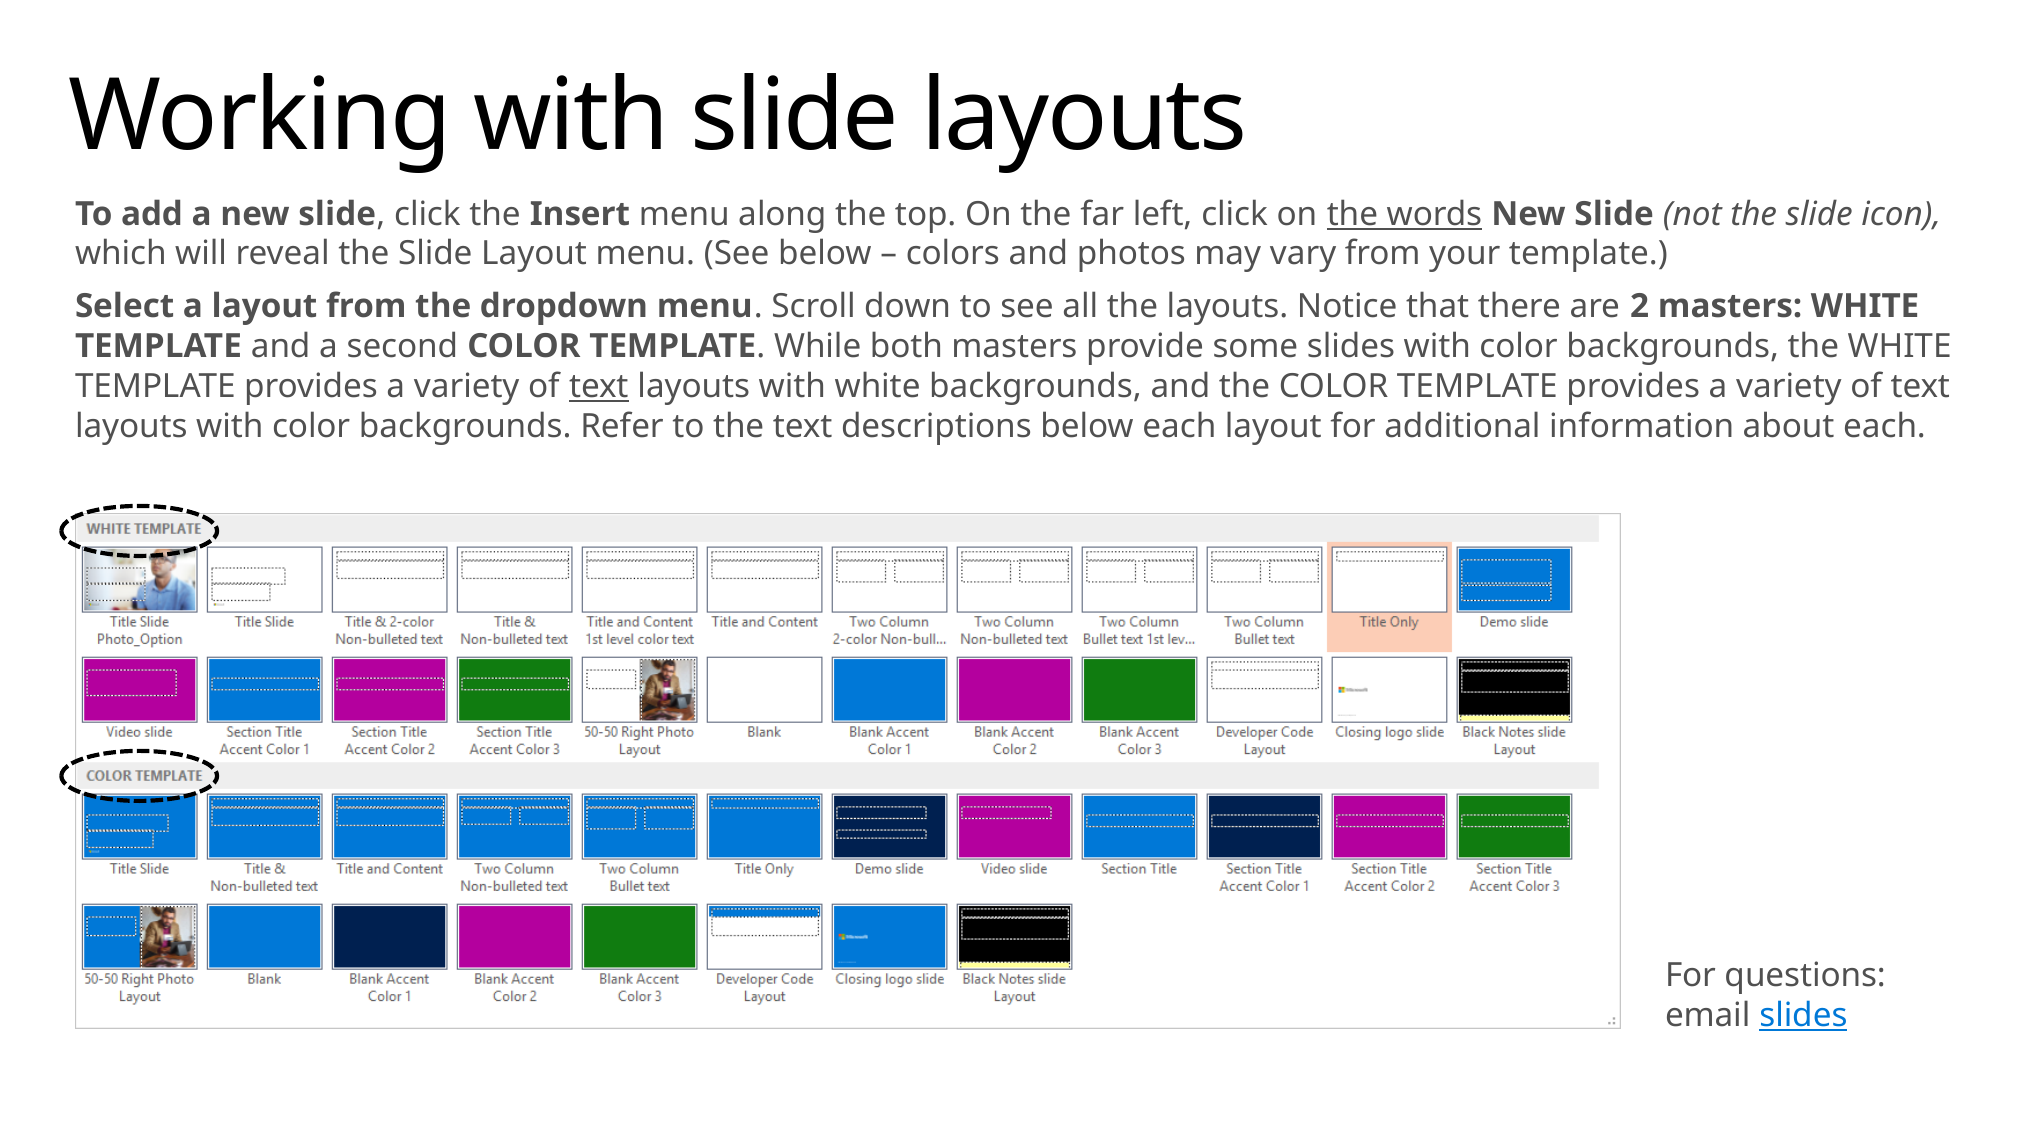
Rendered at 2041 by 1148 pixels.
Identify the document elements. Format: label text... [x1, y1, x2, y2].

text_box To add a new slide, click the Insert menu along the top. On the far left, click on the words New Slide (not the slide icon), which will reveal the Slide Layout menu. (See below – colors and photos may vary from your template.) Select a layout from the dropdown menu. Scroll down to see all the layouts. Notice that there are 2 masters: WHITE TEMPLATE and a second COLOR TEMPLATE. While both masters provide some slides with color backgrounds, the WHITE TEMPLATE provides a variety of text layouts with white backgrounds, and the COLOR TEMPLATE provides a variety of text layouts with color backgrounds. Refer to the text descriptions below each layout for additional information about each. [45, 191, 1995, 267]
text_box For questions: email slides [1635, 933, 1984, 1059]
picture [74, 513, 1621, 1029]
text_box [60, 516, 74, 546]
text_box [60, 761, 74, 791]
text_box [84, 505, 197, 513]
title Working with slide layouts [45, 48, 1996, 199]
